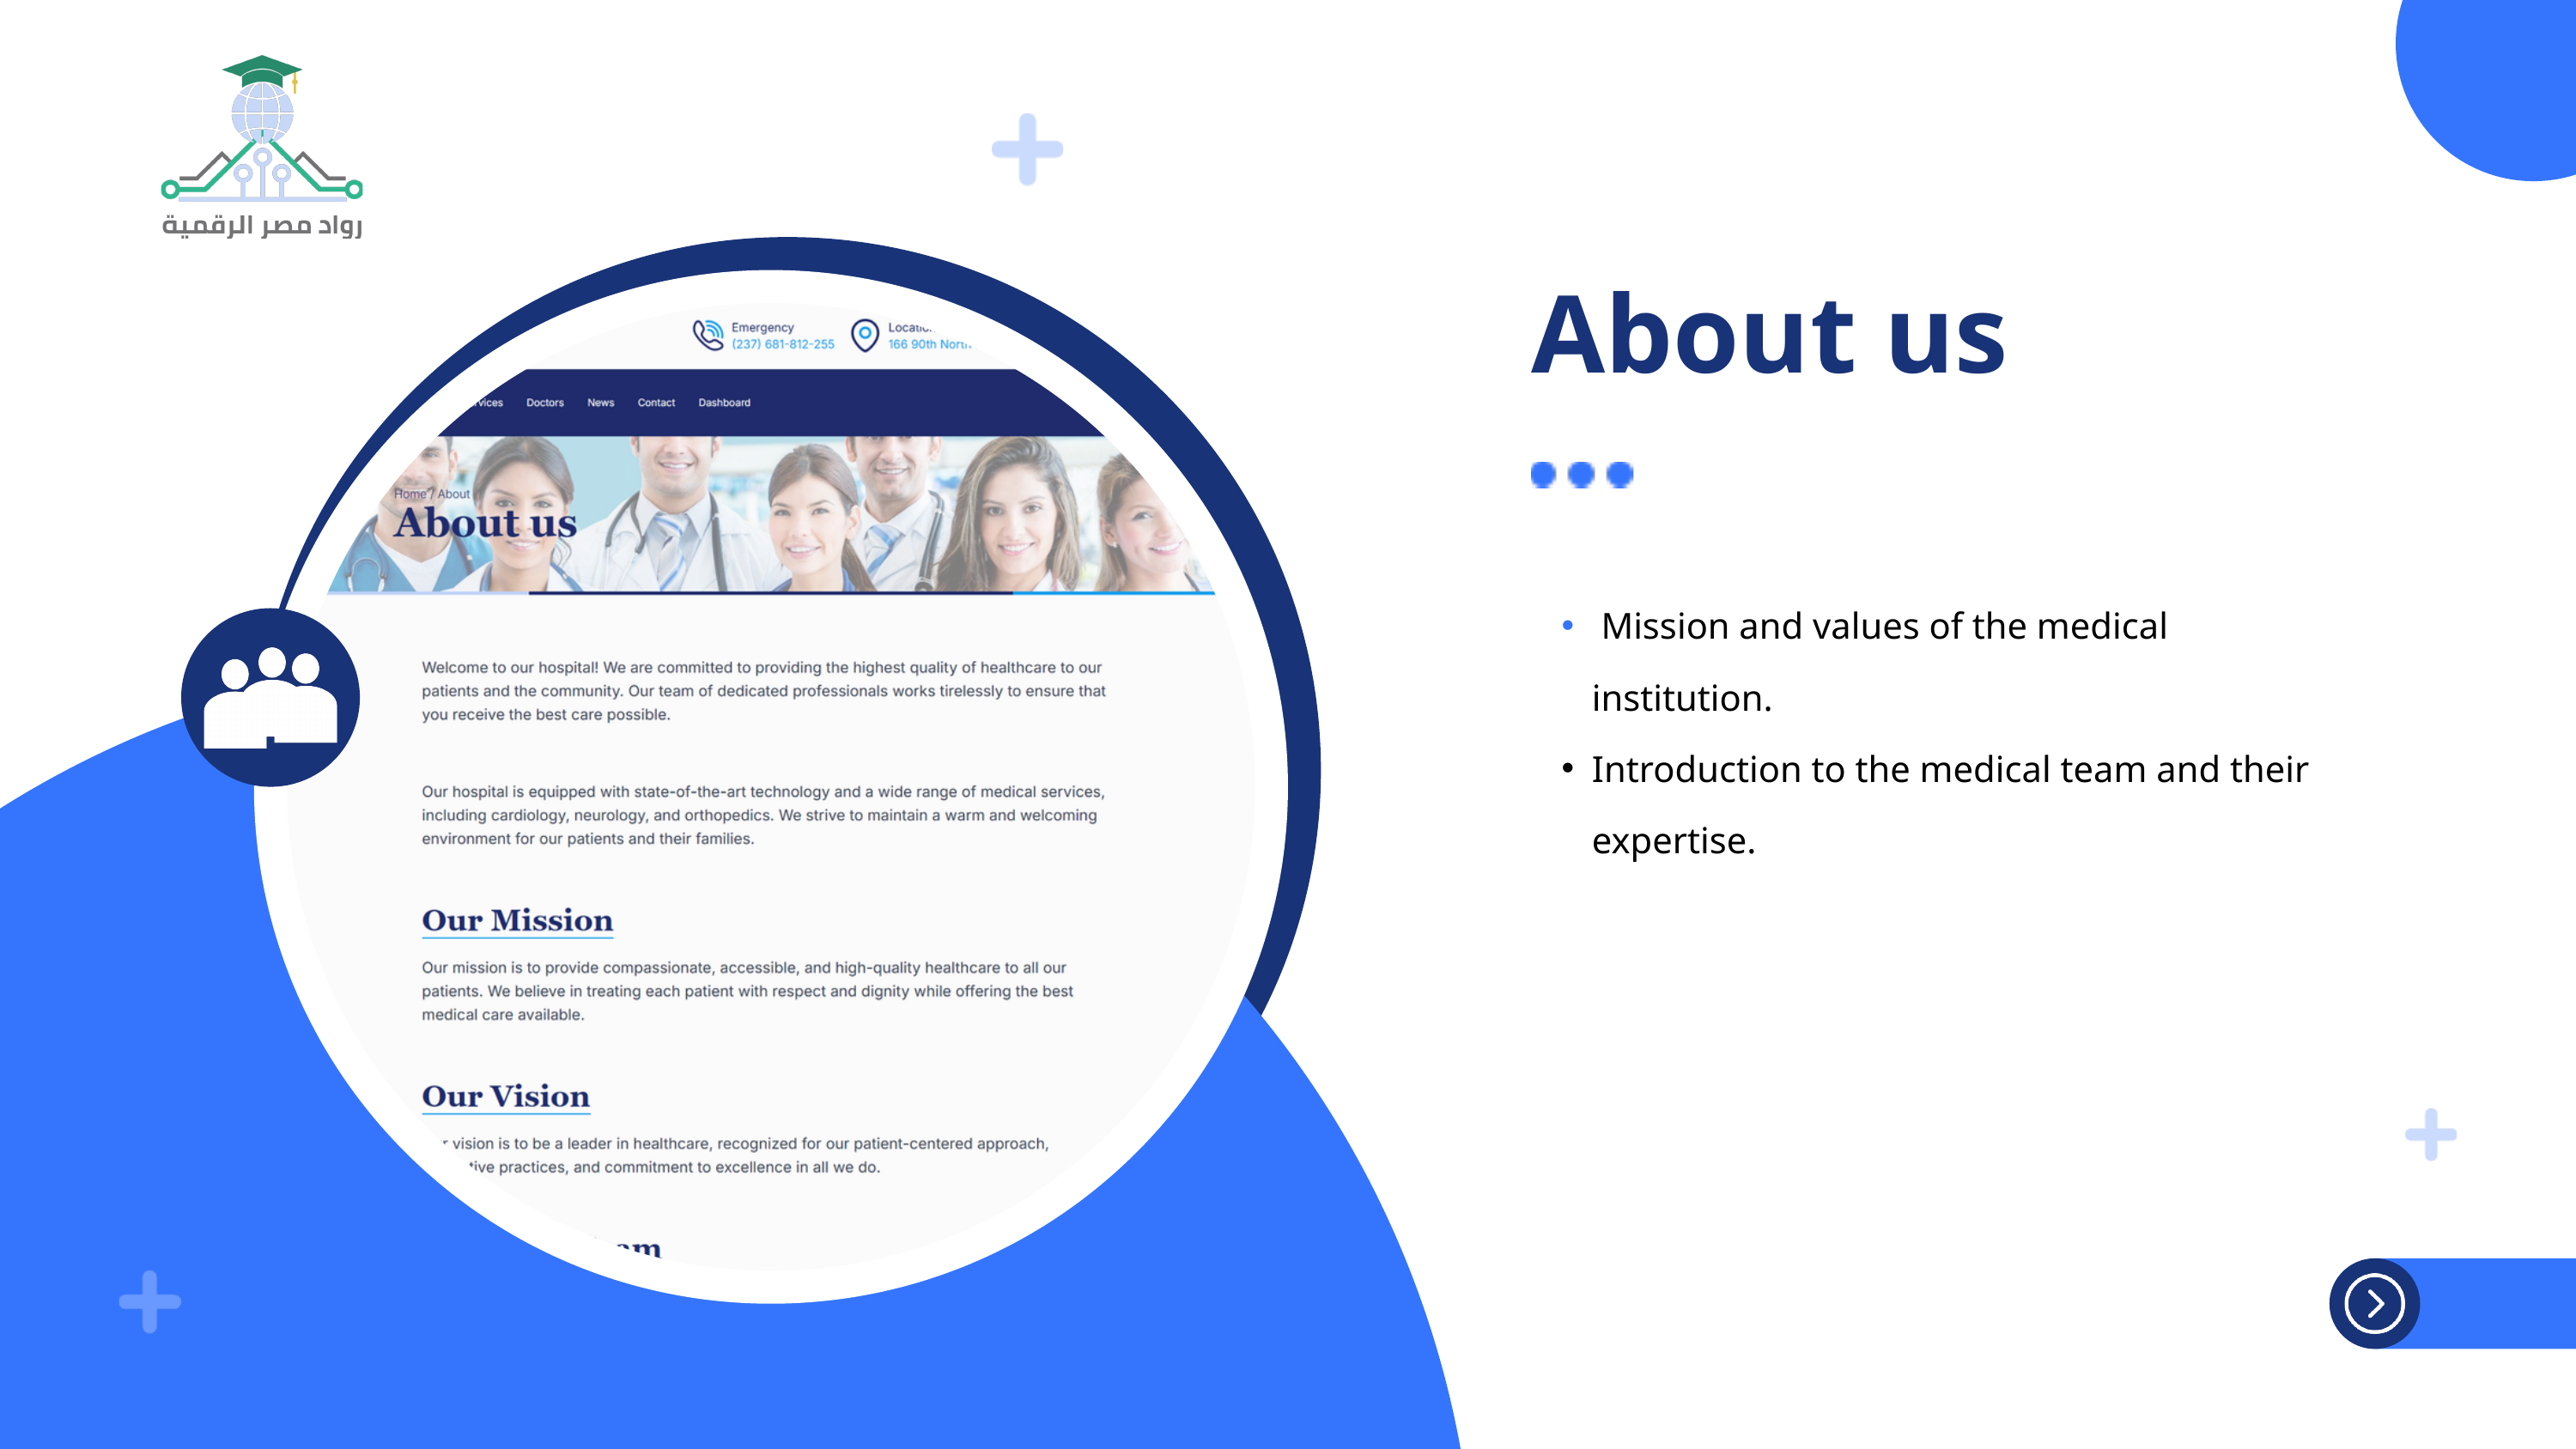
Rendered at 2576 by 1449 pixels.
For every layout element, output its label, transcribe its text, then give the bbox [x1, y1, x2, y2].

text_box [992, 113, 1064, 186]
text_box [2395, 0, 2576, 182]
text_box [253, 270, 1289, 1304]
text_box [2329, 1258, 2421, 1349]
text_box [1531, 462, 1634, 488]
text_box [287, 302, 1255, 1271]
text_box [180, 608, 361, 787]
text_box [2405, 1108, 2458, 1161]
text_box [253, 236, 1321, 657]
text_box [2417, 1169, 2509, 1439]
text_box Mission and values of the medical institution. Introduction to the medical team and their expertise. [1531, 574, 2359, 861]
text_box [0, 659, 1477, 1449]
text_box [161, 55, 363, 239]
text_box About us [1531, 281, 2301, 395]
